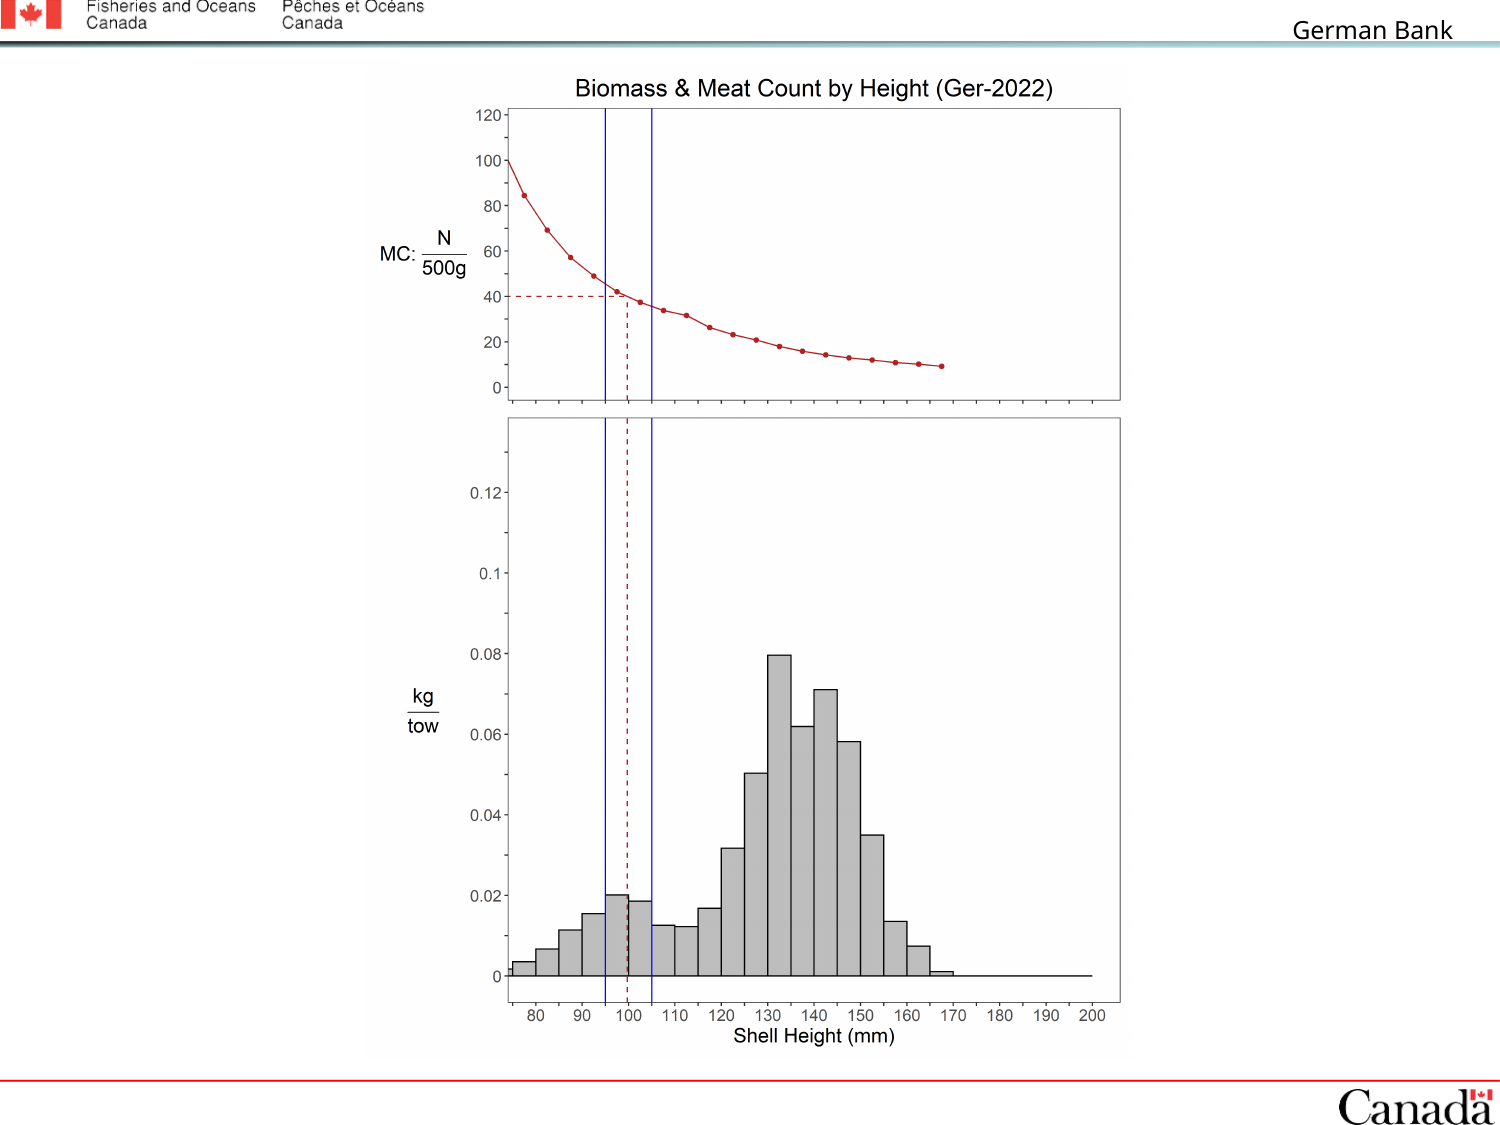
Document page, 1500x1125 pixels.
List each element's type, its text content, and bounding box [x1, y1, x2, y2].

picture [0, 0, 1500, 1125]
list German Bank [831, 7, 1469, 52]
